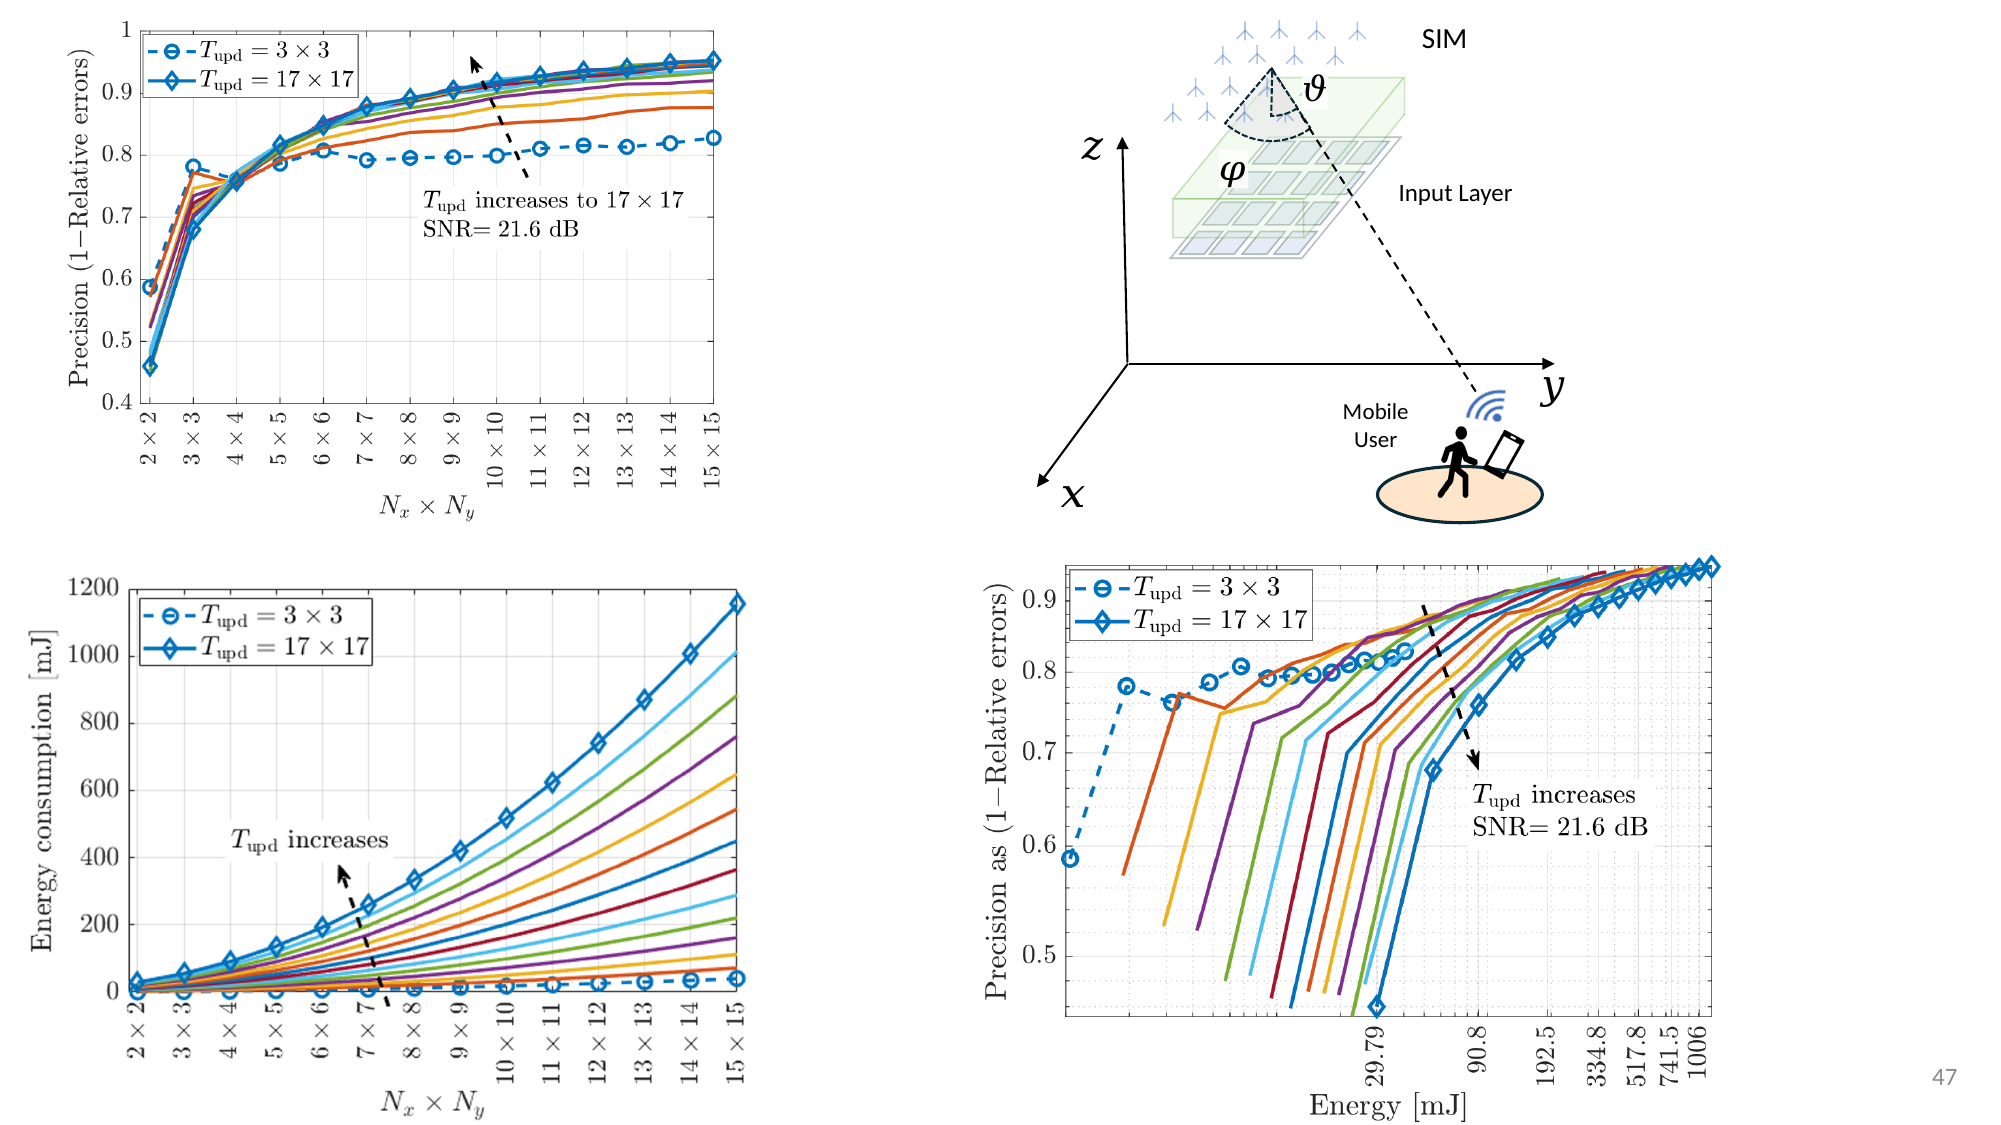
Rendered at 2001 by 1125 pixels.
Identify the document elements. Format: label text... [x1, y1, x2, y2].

text_box Mobile User [1312, 399, 1440, 460]
picture [51, 15, 729, 523]
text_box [1036, 363, 1129, 488]
text_box SIM [1373, 12, 1516, 62]
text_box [1168, 19, 1368, 124]
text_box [1121, 136, 1128, 363]
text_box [1271, 67, 1476, 363]
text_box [1170, 244, 1265, 259]
picture [1457, 379, 1515, 429]
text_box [1172, 132, 1265, 239]
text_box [1377, 422, 1543, 523]
picture [27, 570, 763, 1122]
slide_number 47 [1911, 1046, 1973, 1105]
picture [966, 553, 1729, 1125]
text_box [1271, 372, 1476, 392]
